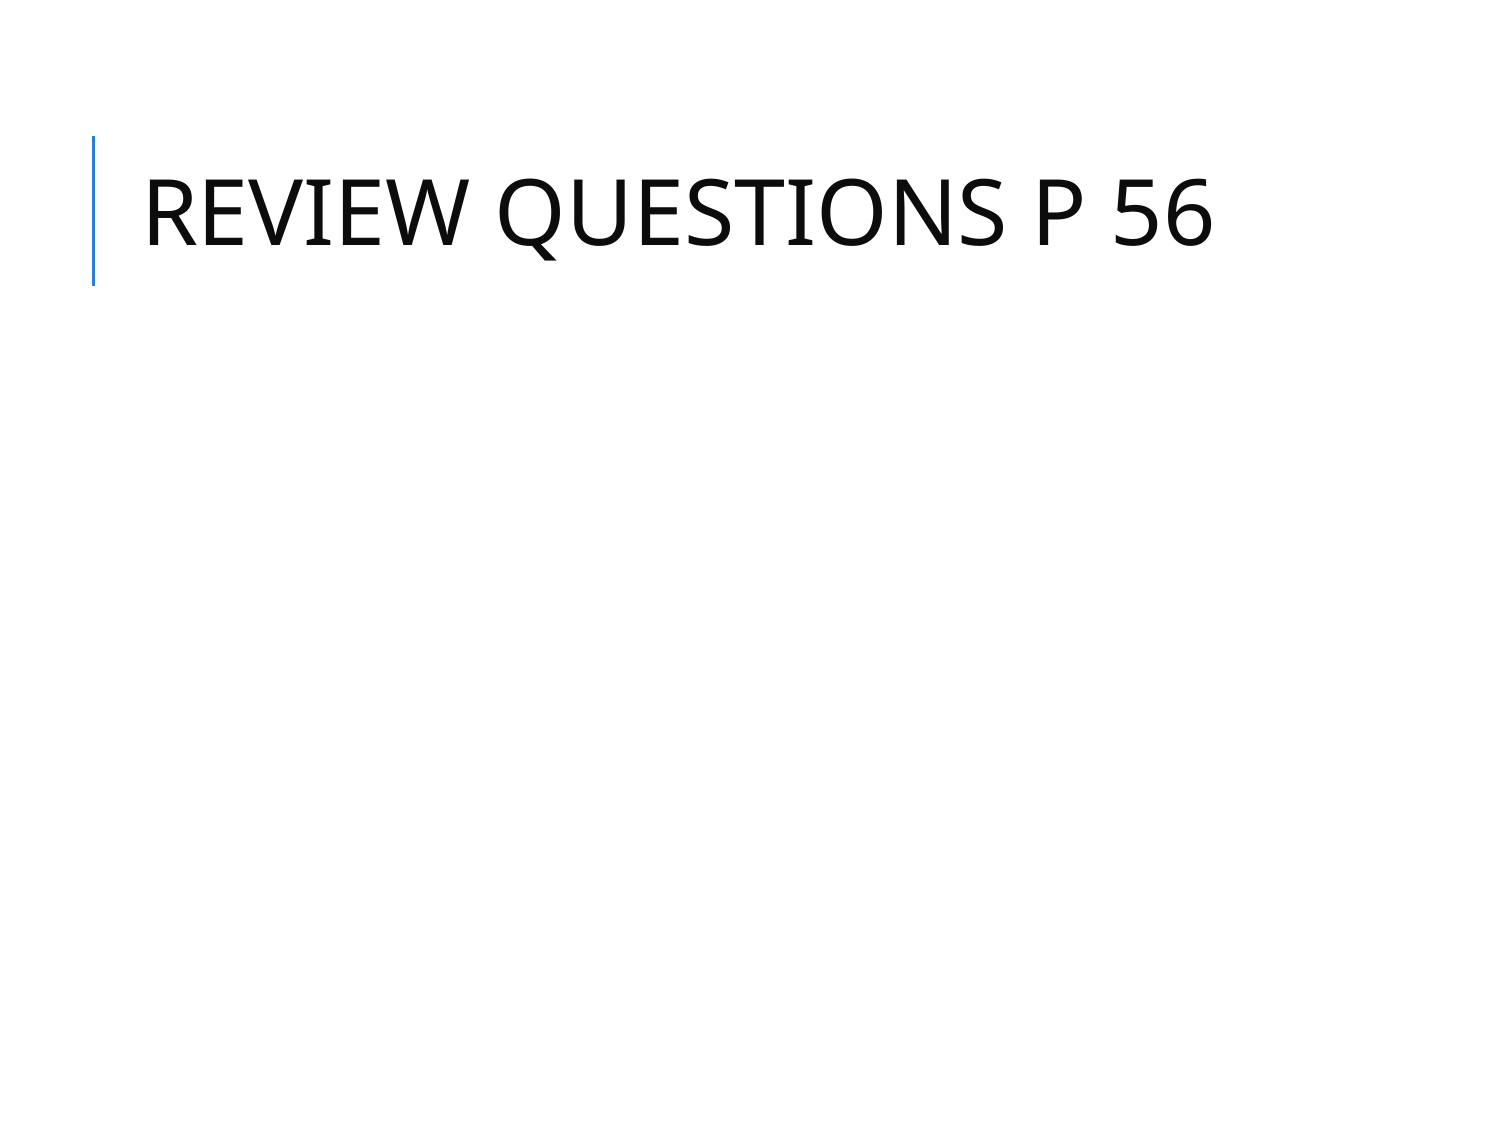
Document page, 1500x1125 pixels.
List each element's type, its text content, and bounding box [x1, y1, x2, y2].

title REVIEW QUESTIONS P 56 [126, 96, 1322, 342]
